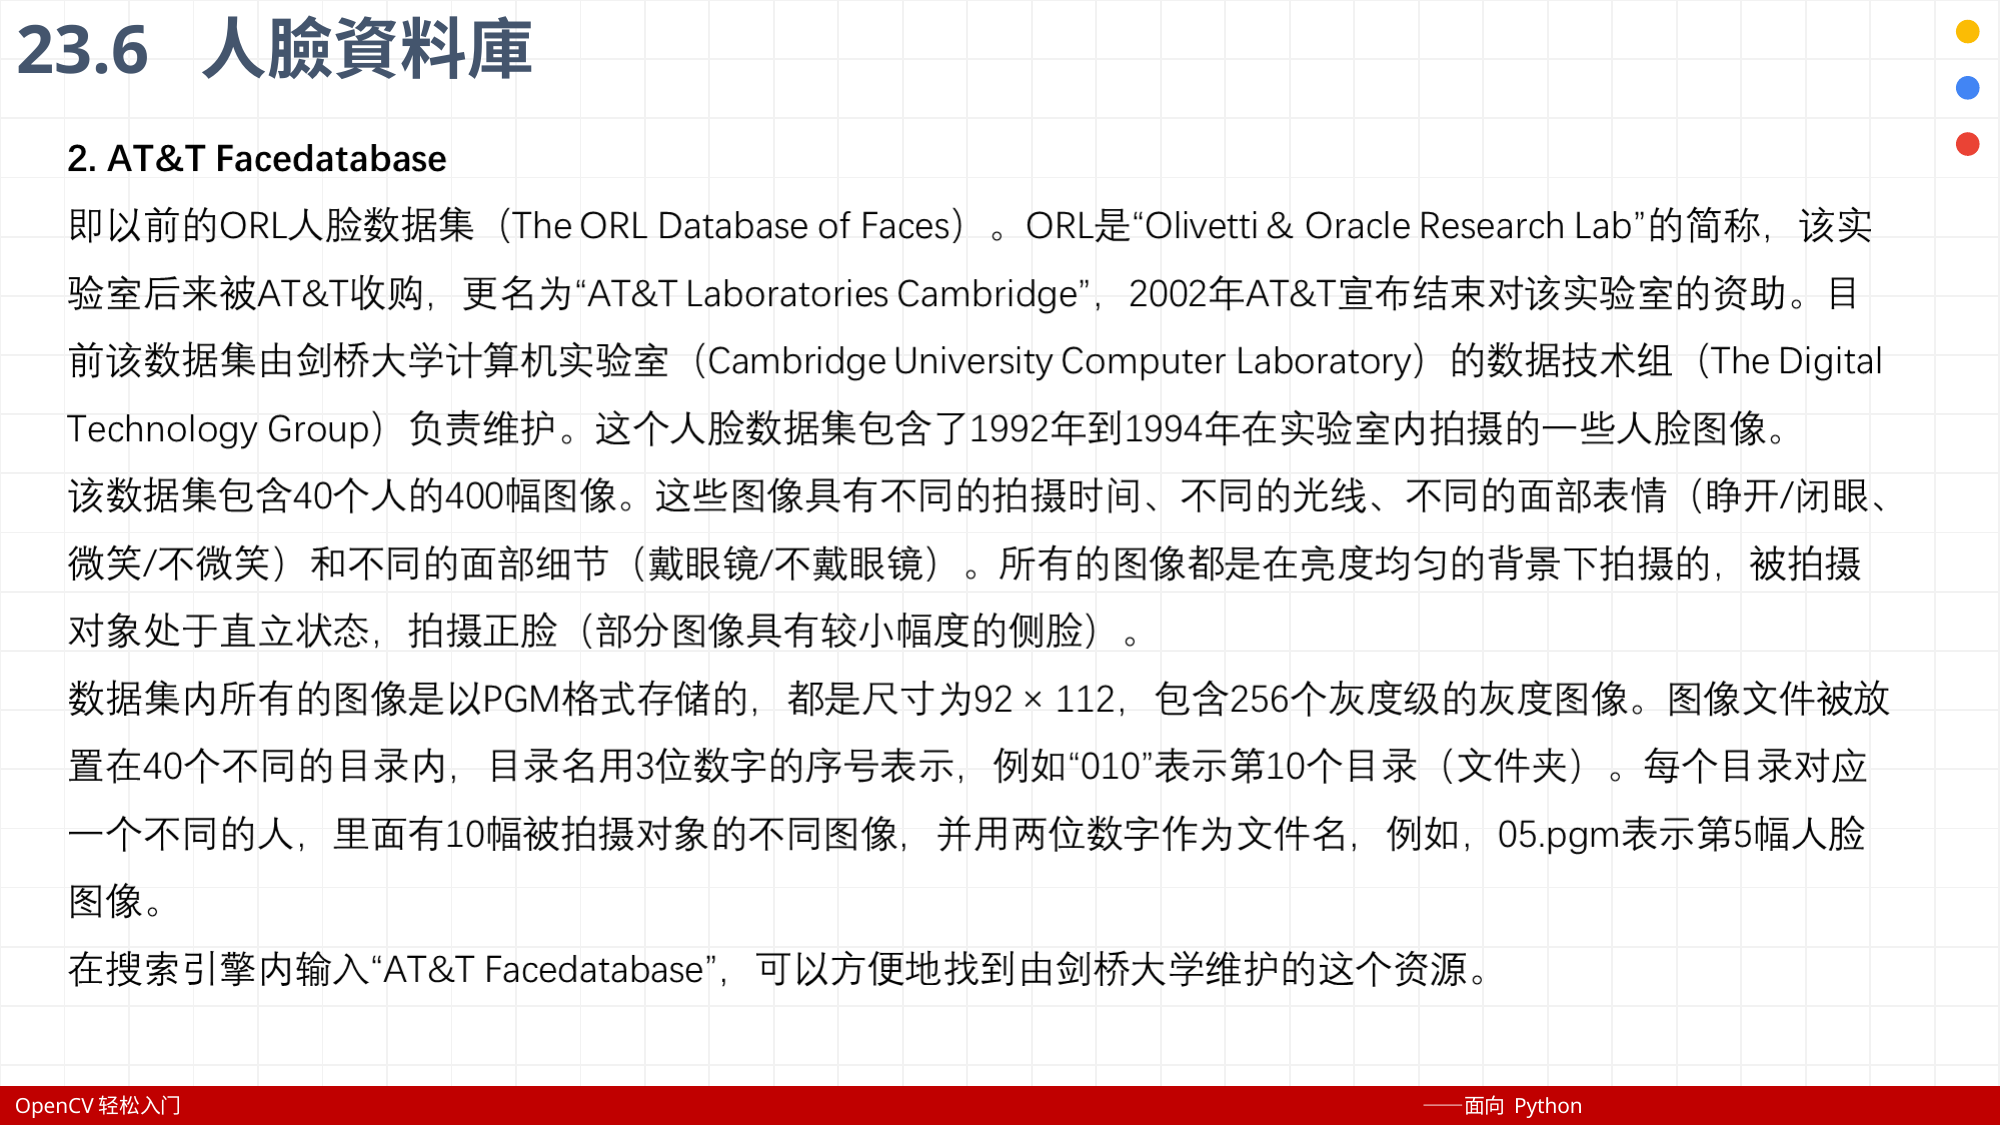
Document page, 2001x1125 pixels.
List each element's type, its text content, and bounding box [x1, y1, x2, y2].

picture [43, 111, 1929, 1014]
text_box 23.6 人臉資料庫 [1, 0, 550, 95]
